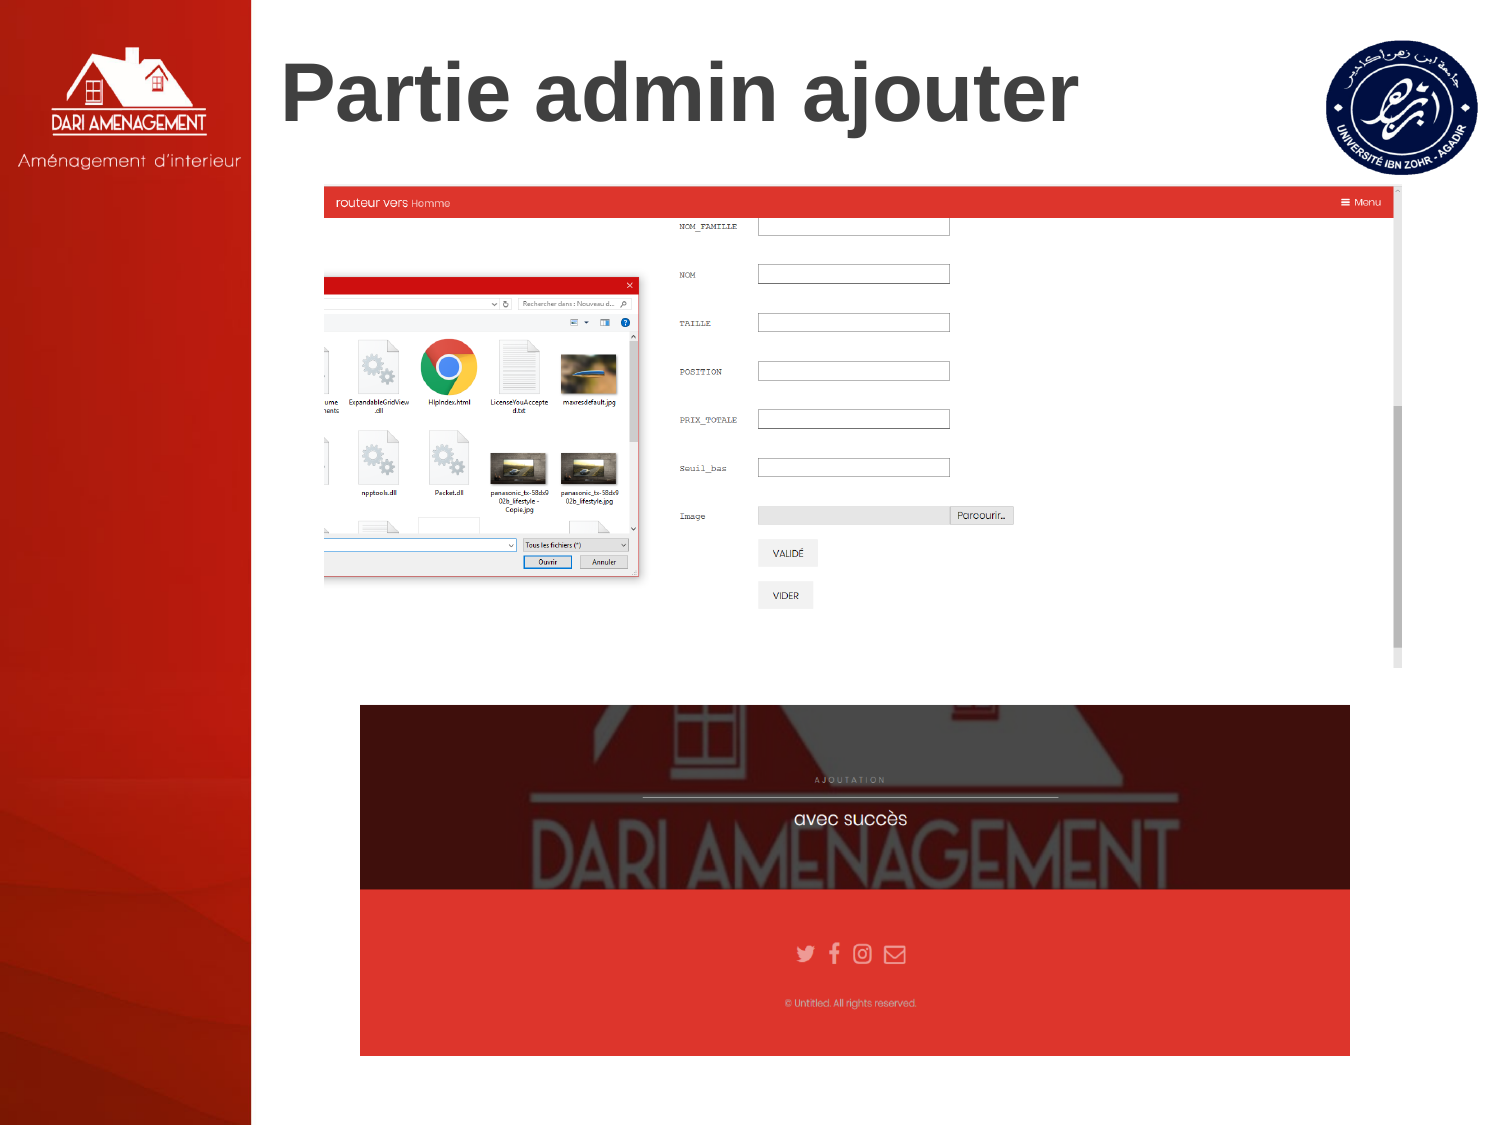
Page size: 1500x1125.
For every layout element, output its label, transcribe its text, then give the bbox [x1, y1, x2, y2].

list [324, 184, 1402, 668]
picture [0, 0, 1500, 1125]
title Partie admin ajouter [265, 0, 1500, 176]
